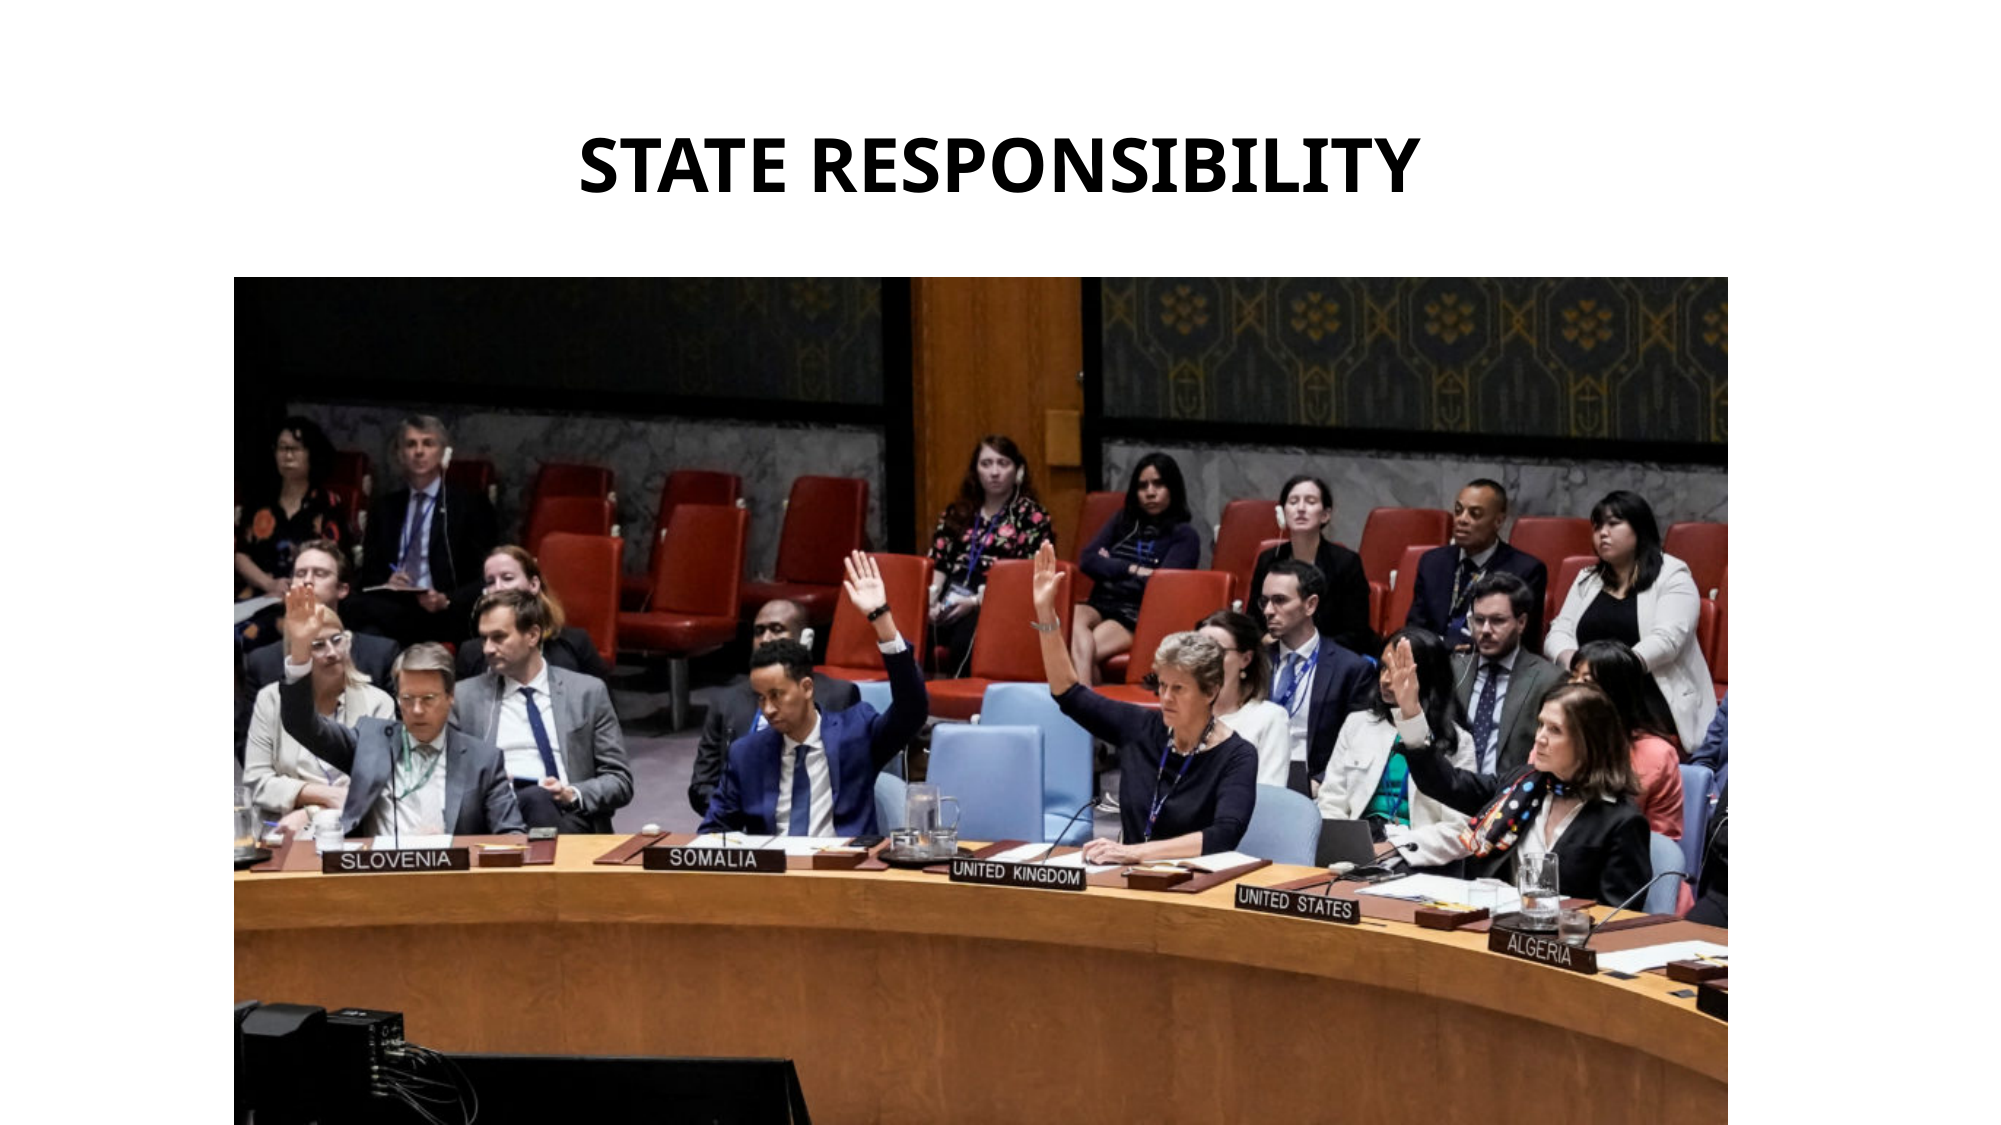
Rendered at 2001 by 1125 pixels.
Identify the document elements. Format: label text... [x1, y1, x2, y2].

title STATE RESPONSIBILITY [137, 59, 1863, 278]
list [234, 276, 1728, 1125]
